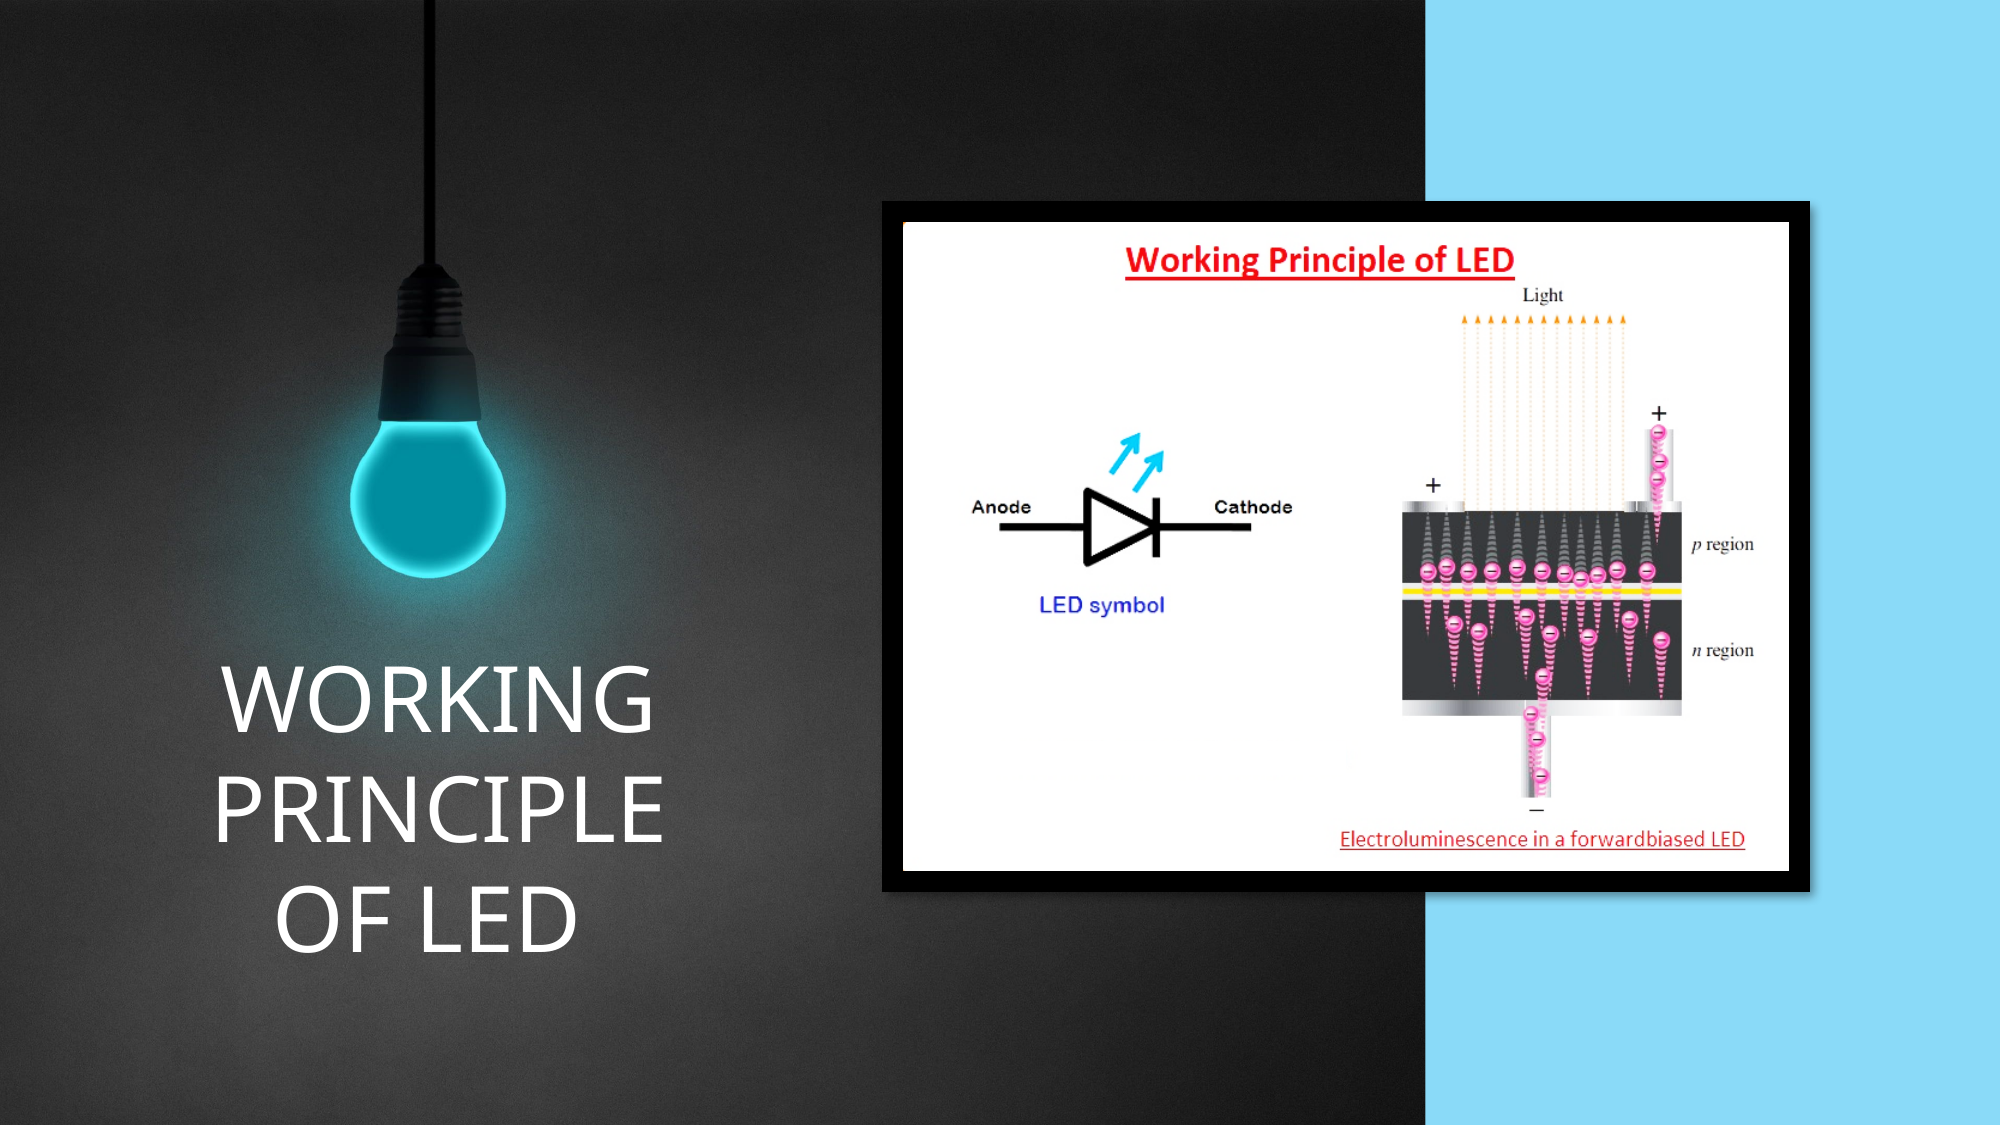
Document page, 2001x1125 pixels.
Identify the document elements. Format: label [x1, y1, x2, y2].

picture [0, 0, 1789, 1125]
